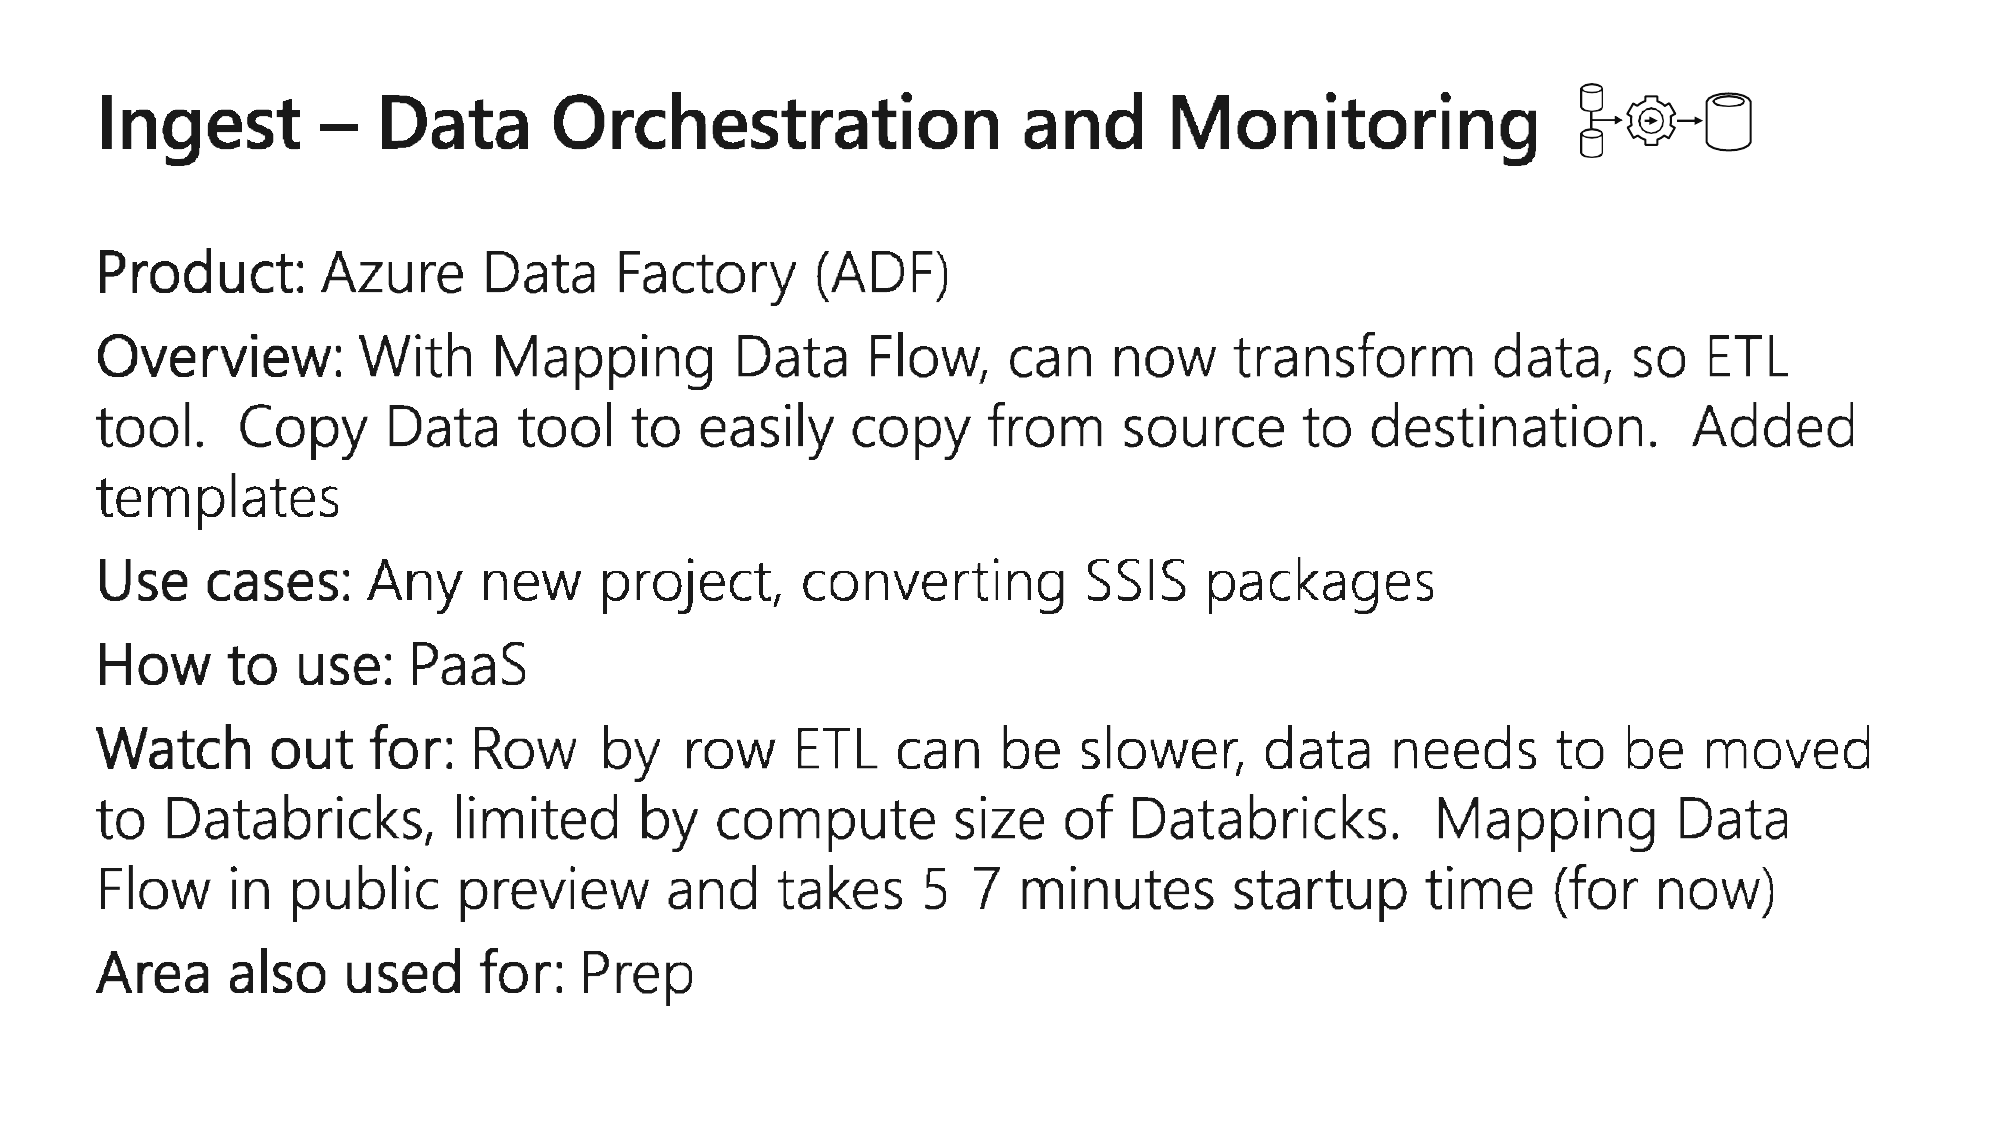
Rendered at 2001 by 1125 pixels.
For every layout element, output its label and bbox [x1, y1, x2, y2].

picture [96, 402, 1853, 460]
picture [100, 248, 303, 293]
picture [687, 724, 1869, 776]
picture [102, 95, 300, 166]
picture [1580, 128, 1603, 158]
picture [101, 865, 946, 922]
text_box [603, 725, 680, 782]
picture [382, 92, 1536, 166]
picture [96, 948, 562, 993]
picture [367, 557, 1433, 614]
text_box [1590, 95, 1703, 146]
picture [584, 951, 692, 1006]
picture [96, 794, 1787, 852]
picture [359, 332, 1788, 390]
picture [96, 473, 338, 530]
text_box [1705, 92, 1752, 152]
picture [413, 642, 525, 685]
picture [98, 334, 341, 377]
picture [319, 124, 358, 131]
text_box [953, 864, 1773, 922]
picture [100, 558, 349, 601]
picture [100, 643, 391, 685]
text_box [475, 727, 596, 769]
picture [321, 251, 947, 306]
picture [1580, 83, 1603, 113]
picture [96, 724, 452, 769]
